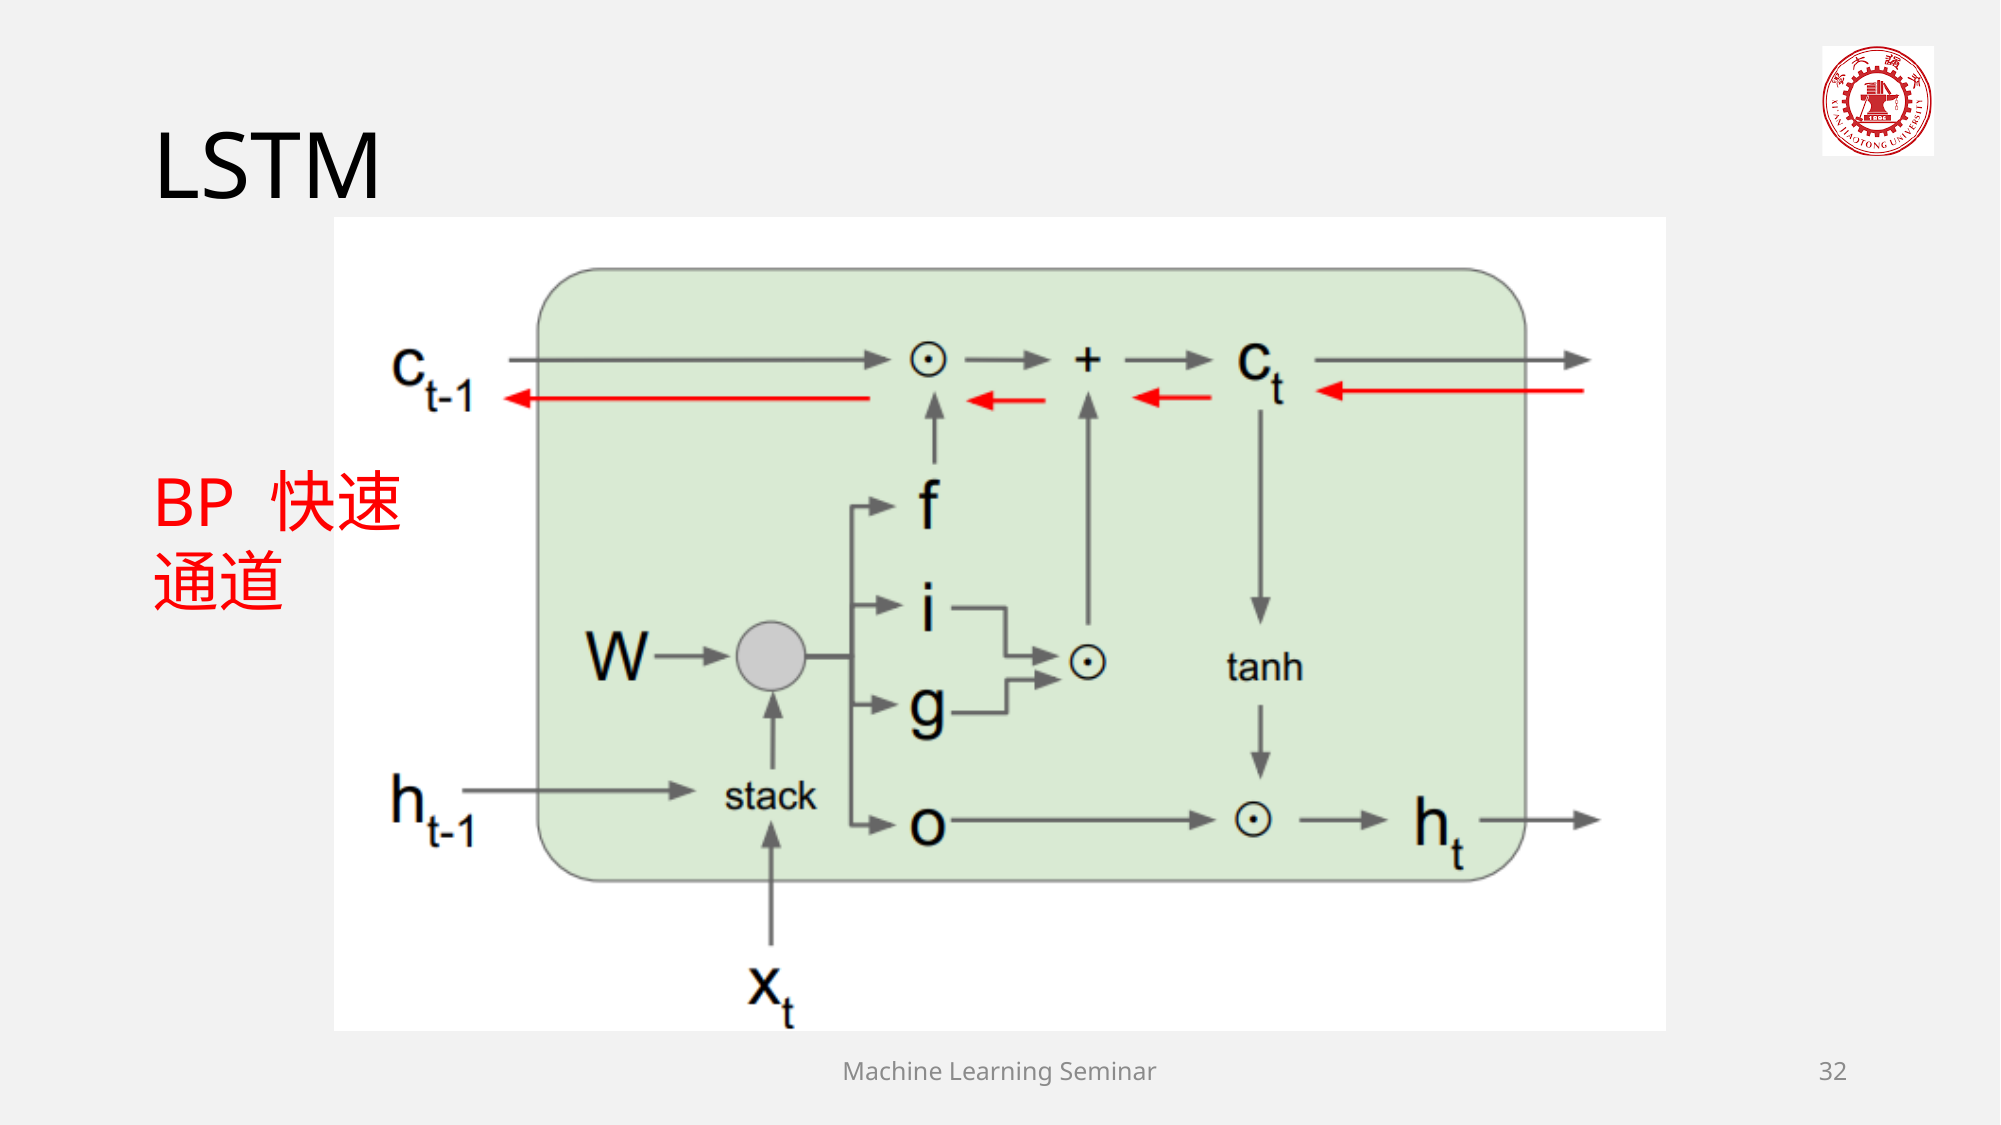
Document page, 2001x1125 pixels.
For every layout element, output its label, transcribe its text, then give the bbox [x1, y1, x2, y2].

picture [334, 217, 1666, 1031]
slide_number 32 [1412, 1042, 1863, 1103]
picture [1822, 46, 1935, 156]
title LSTM [137, 59, 1863, 278]
footer Machine Learning Seminar [662, 1042, 1338, 1103]
text_box BP 快速通道 [137, 452, 334, 628]
